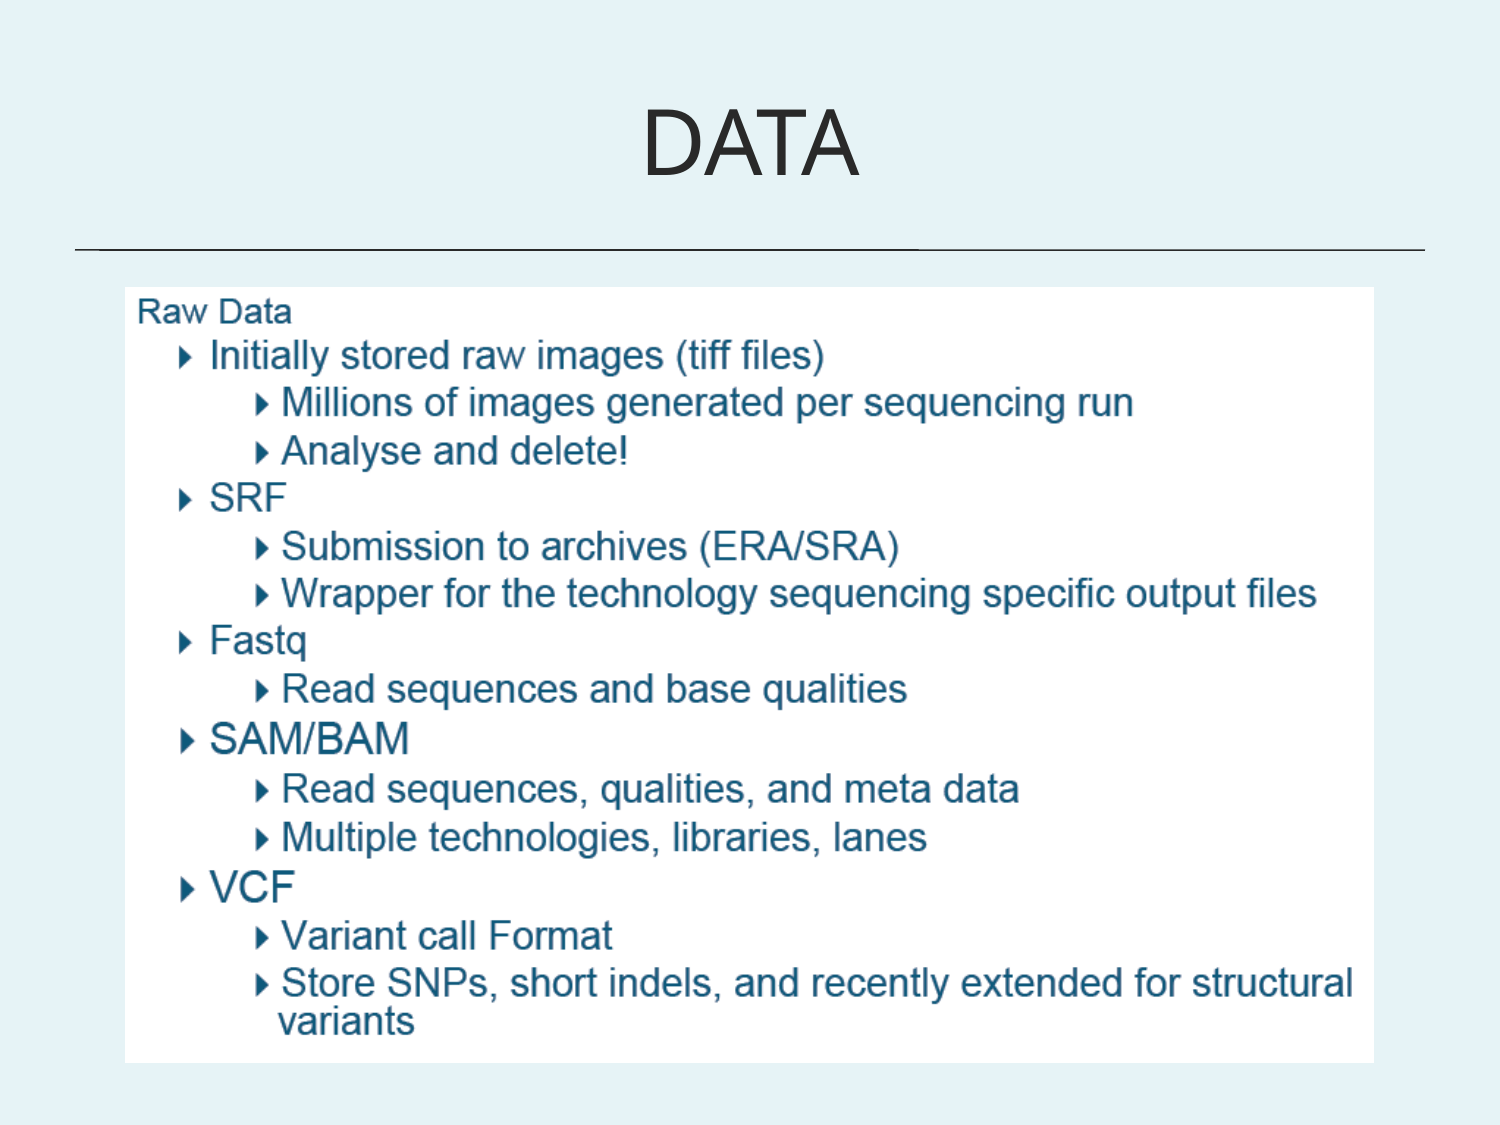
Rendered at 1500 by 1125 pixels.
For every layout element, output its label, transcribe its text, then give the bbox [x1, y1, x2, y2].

picture [124, 287, 1375, 1063]
title DATA [75, 45, 1425, 233]
